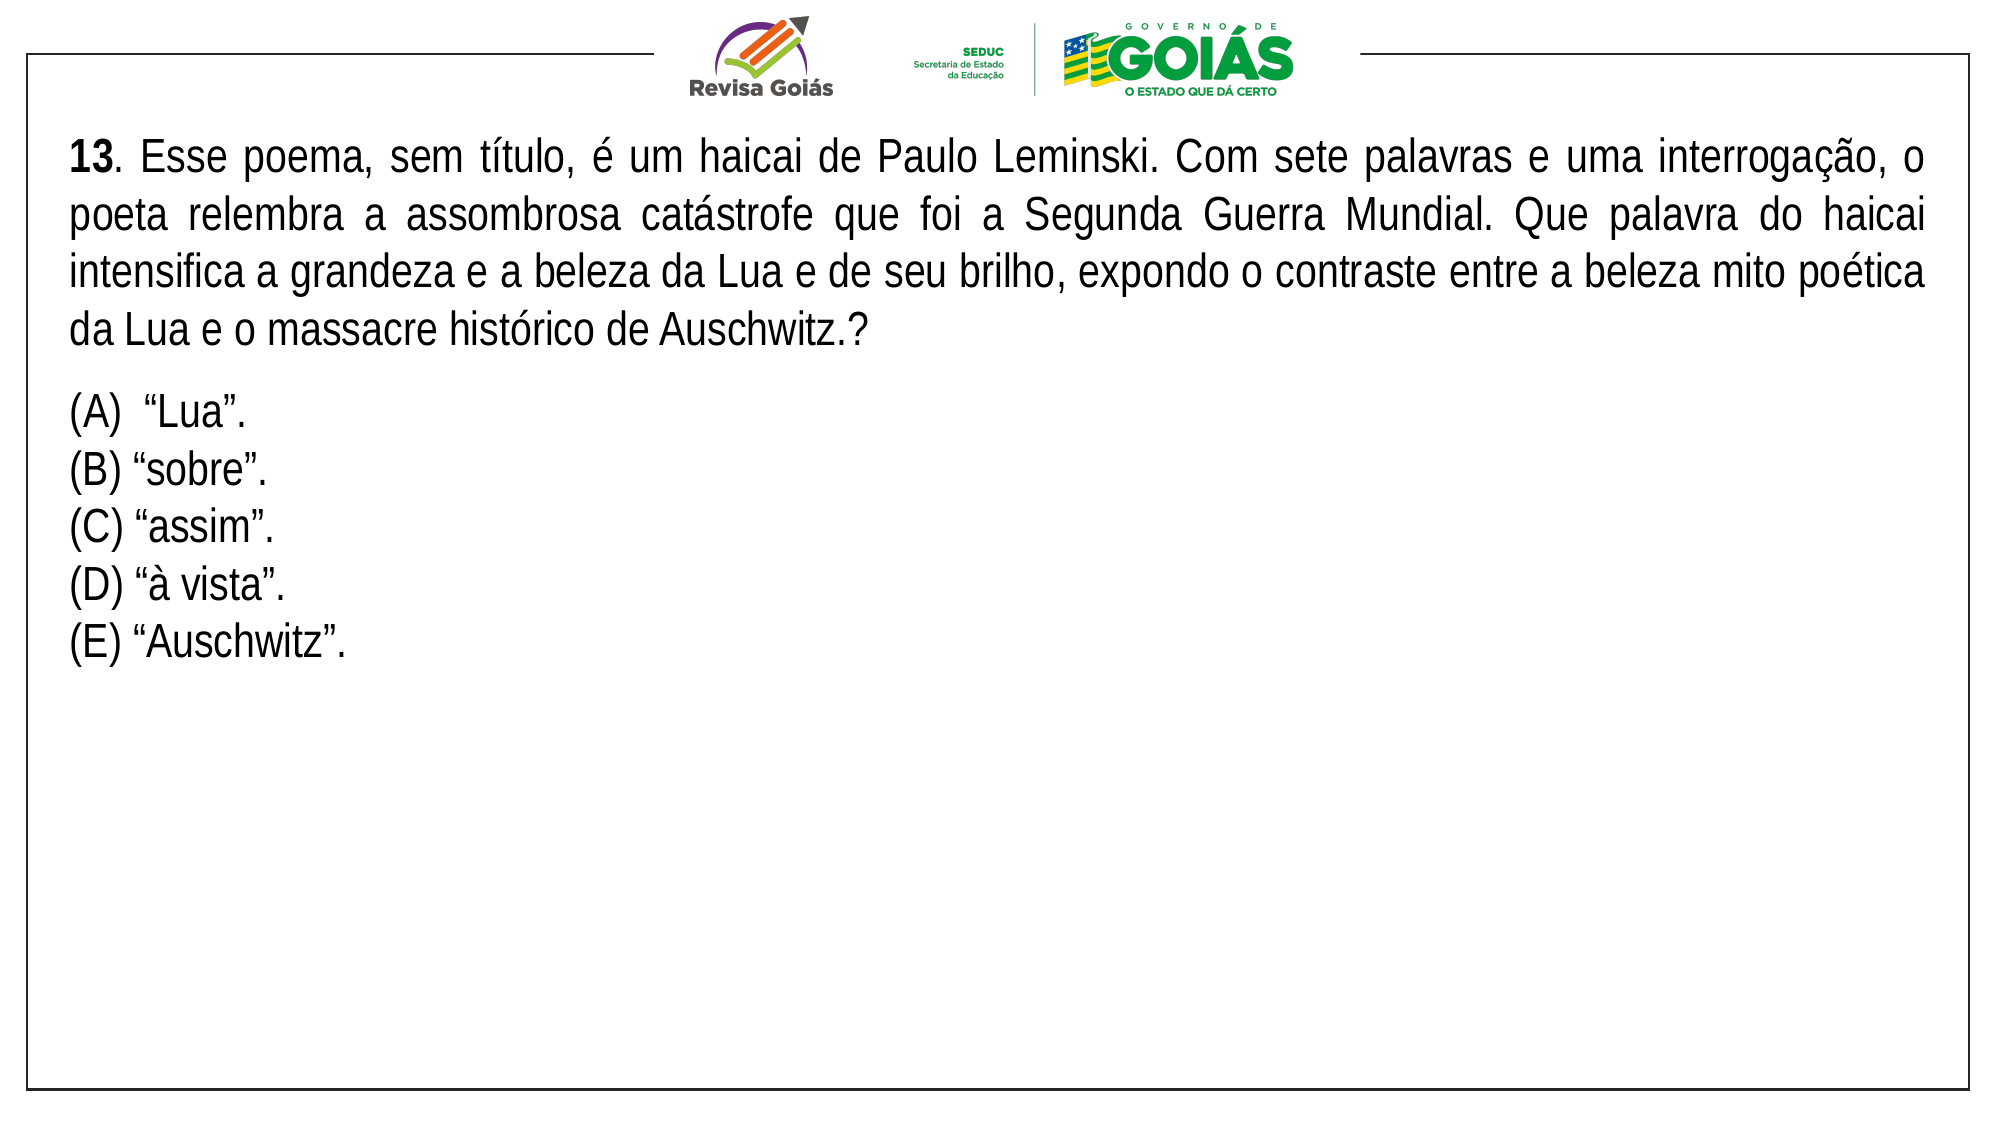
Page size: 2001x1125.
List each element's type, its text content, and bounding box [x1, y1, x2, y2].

picture [914, 23, 1293, 96]
picture [690, 16, 833, 96]
text_box 13. Esse poema, sem título, é um haicai de Paulo Leminski. Com sete palavras e uma interrogação, o poeta relembra a assombrosa catástrofe que foi a Segunda Guerra Mundial. Que palavra do haicai intensifica a grandeza e a beleza da Lua e de seu brilho, expondo o contraste entre a beleza mito poética da Lua e o massacre histórico de Auschwitz.? “Lua”. (B) “sobre”. (C) “assim”. (D) “à vista”. (E) “Auschwitz”. [55, 117, 1945, 675]
